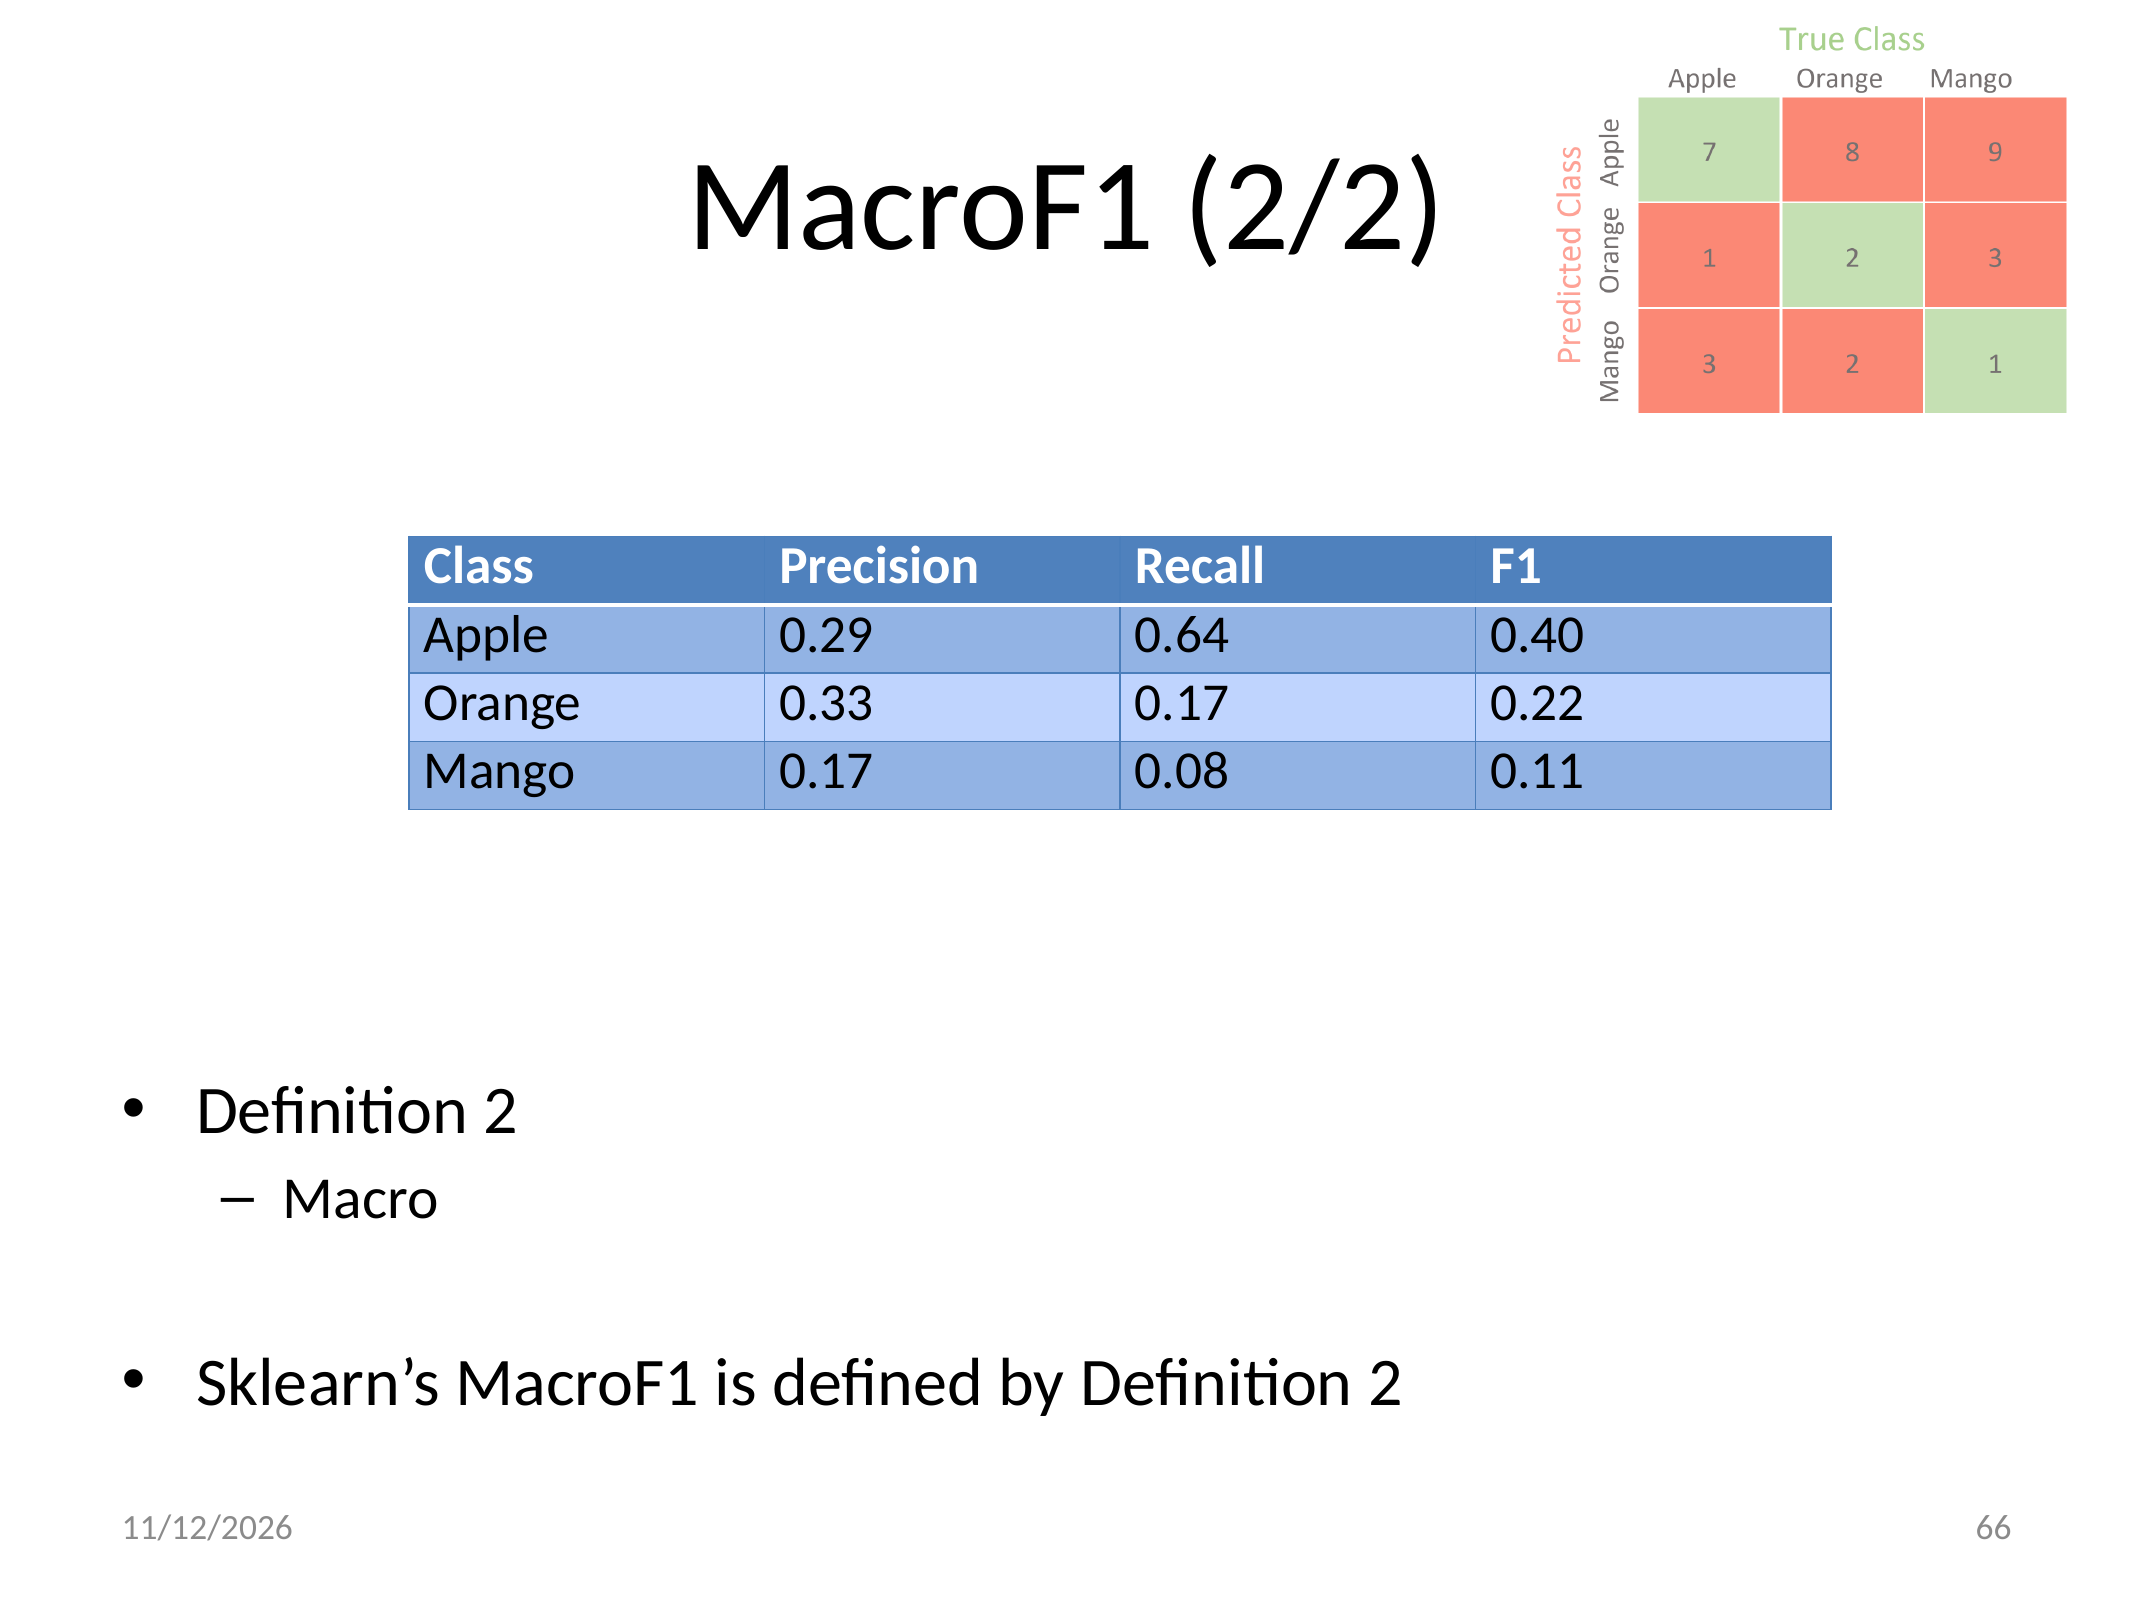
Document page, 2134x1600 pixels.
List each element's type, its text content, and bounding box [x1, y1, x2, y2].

table_header Precision [765, 537, 1119, 603]
table_cell Mango [410, 742, 764, 809]
slide_number 66 [1528, 1482, 2027, 1569]
table_cell Apple [410, 607, 764, 672]
table_header F1 [1476, 537, 1830, 603]
table_cell 0.08 [1121, 742, 1475, 809]
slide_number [106, 1482, 605, 1569]
table_cell 0.33 [765, 674, 1119, 741]
table_header Recall [1121, 537, 1475, 603]
table_cell Orange [410, 674, 764, 741]
table_cell 0.22 [1476, 674, 1830, 741]
table_cell 0.17 [765, 742, 1119, 809]
table_cell 0.29 [765, 607, 1119, 672]
picture [1528, 0, 2134, 444]
table_cell 0.11 [1476, 742, 1830, 809]
table_cell 0.64 [1121, 607, 1475, 672]
table_header Class [410, 537, 764, 603]
title MacroF1 (2/2) [106, 64, 1523, 331]
table_cell 0.40 [1476, 607, 1830, 672]
table_cell 0.17 [1121, 674, 1475, 741]
